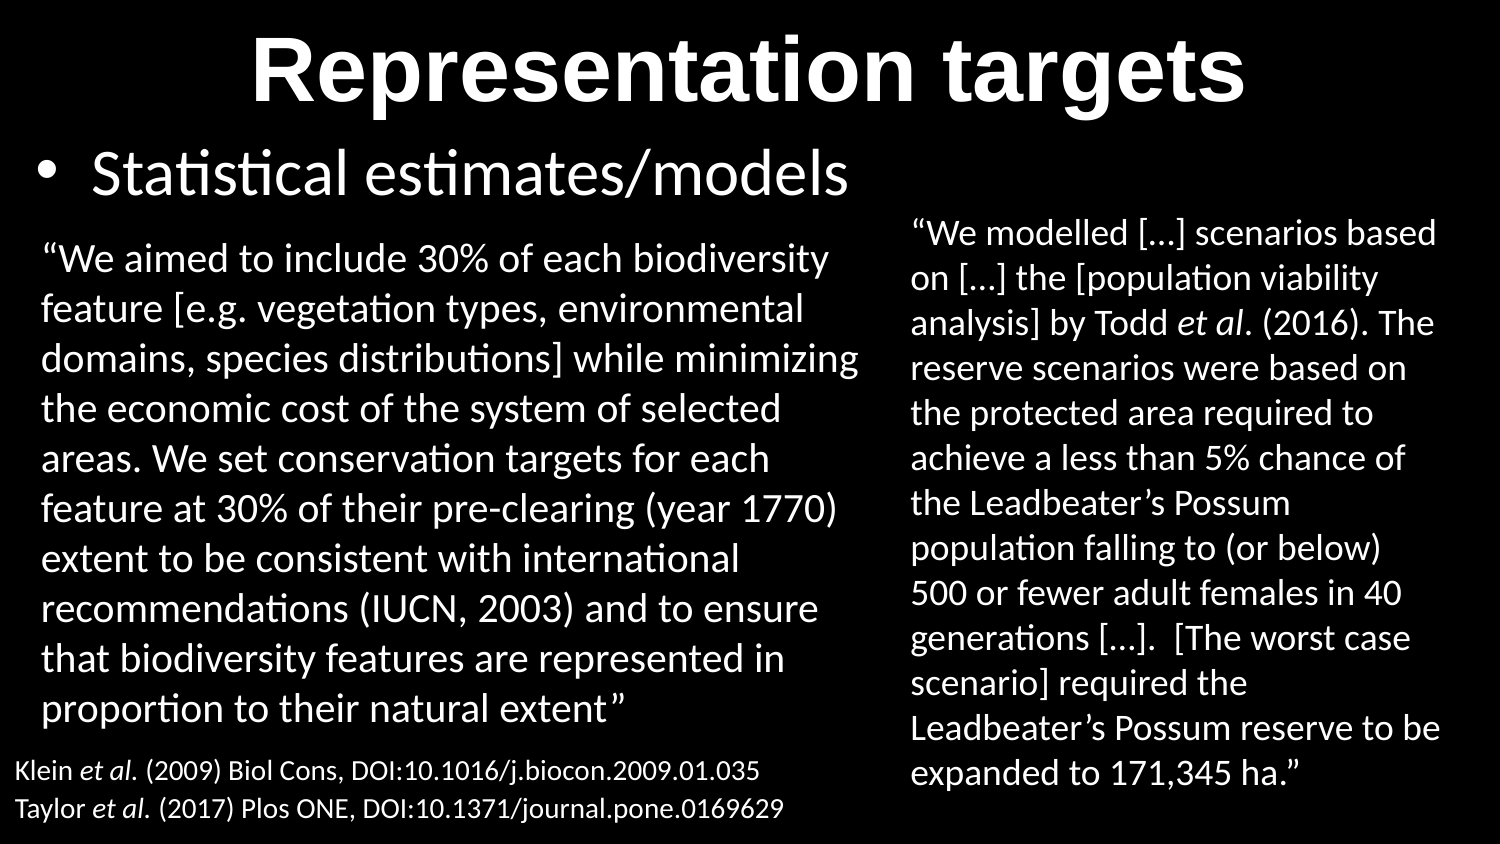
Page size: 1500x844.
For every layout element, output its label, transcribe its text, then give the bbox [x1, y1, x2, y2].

text_box Klein et al. (2009) Biol Cons, DOI:10.1016/j.biocon.2009.01.035 [0, 743, 796, 781]
text_box “We modelled […] scenarios based on […] the [population viability analysis] by Todd et al. (2016). The reserve scenarios were based on the protected area required to achieve a less than 5% chance of the Leadbeater’s Possum population falling to (or below) 500 or fewer adult females in 40 generations […]. [The worst case scenario] required the Leadbeater’s Possum reserve to be expanded to 171,345 ha.” [895, 200, 1459, 801]
list Statistical estimates/models [20, 121, 1153, 239]
text_box “We aimed to include 30% of each biodiversity feature [e.g. vegetation types, environmental domains, species distributions] while minimizing the economic cost of the system of selected areas. We set conservation targets for each feature at 30% of their pre-clearing (year 1770) extent to be consistent with international recommendations (IUCN, 2003) and to ensure that biodiversity features are represented in proportion to their natural extent” [26, 223, 889, 739]
text_box Taylor et al. (2017) Plos ONE, DOI:10.1371/journal.pone.0169629 [0, 781, 971, 832]
title Representation targets [75, 0, 1425, 130]
